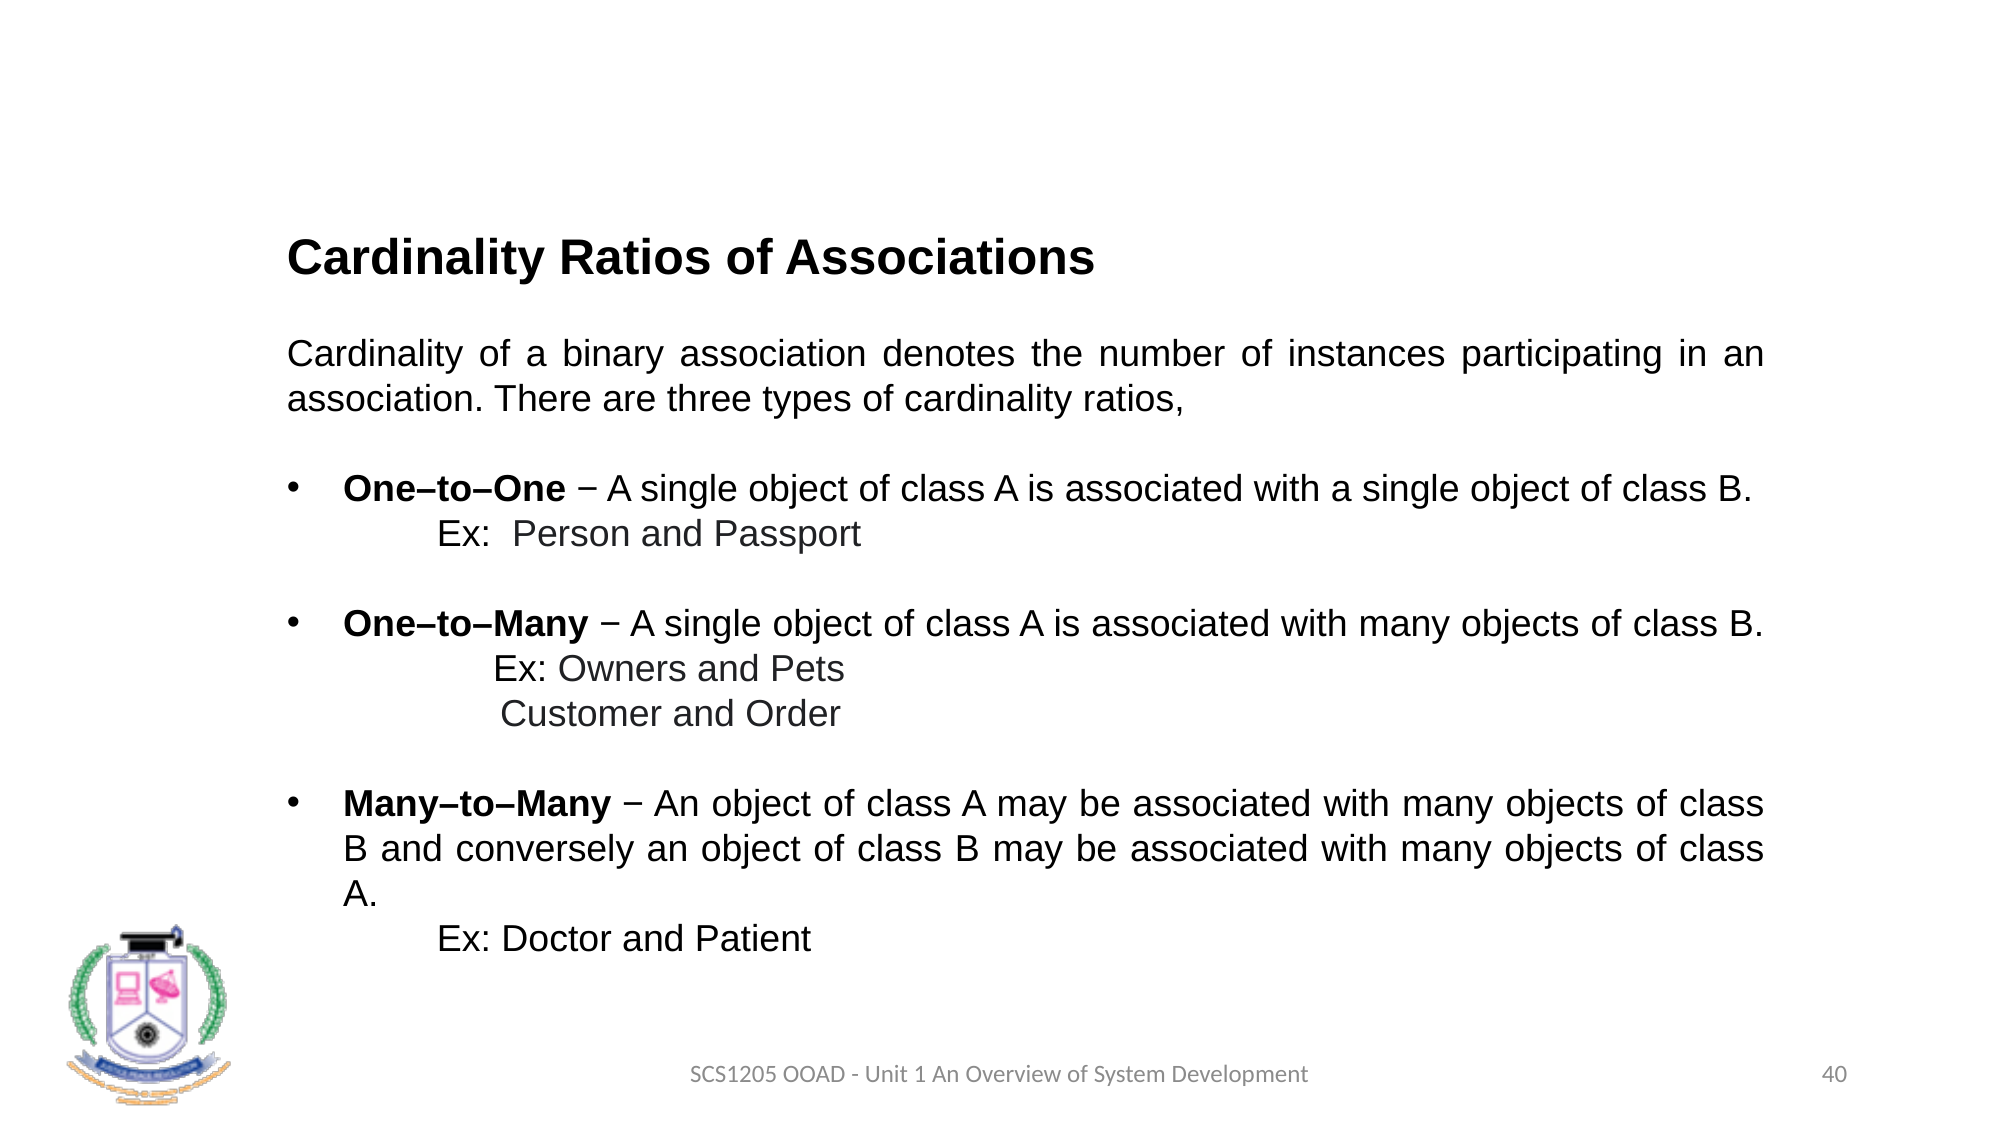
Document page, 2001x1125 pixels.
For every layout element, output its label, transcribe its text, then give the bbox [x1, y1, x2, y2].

slide_number 40 [1412, 1042, 1863, 1103]
text_box Cardinality Ratios of Associations Cardinality of a binary association denotes the number of instances participating in an association. There are three types of cardinality ratios, One–to–One − A single object of class A is associated with a single object of class B. Ex: Person and Passport One–to–Many − A single object of class A is associated with many objects of class B. Ex: Owners and Pets Customer and Order Many–to–Many − An object of class A may be associated with many objects of class B and conversely an object of class B may be associated with many objects of class A. Ex: Doctor and Patient [272, 216, 1780, 967]
picture [50, 923, 268, 1123]
footer SCS1205 OOAD - Unit 1 An Overview of System Development [662, 1042, 1338, 1103]
